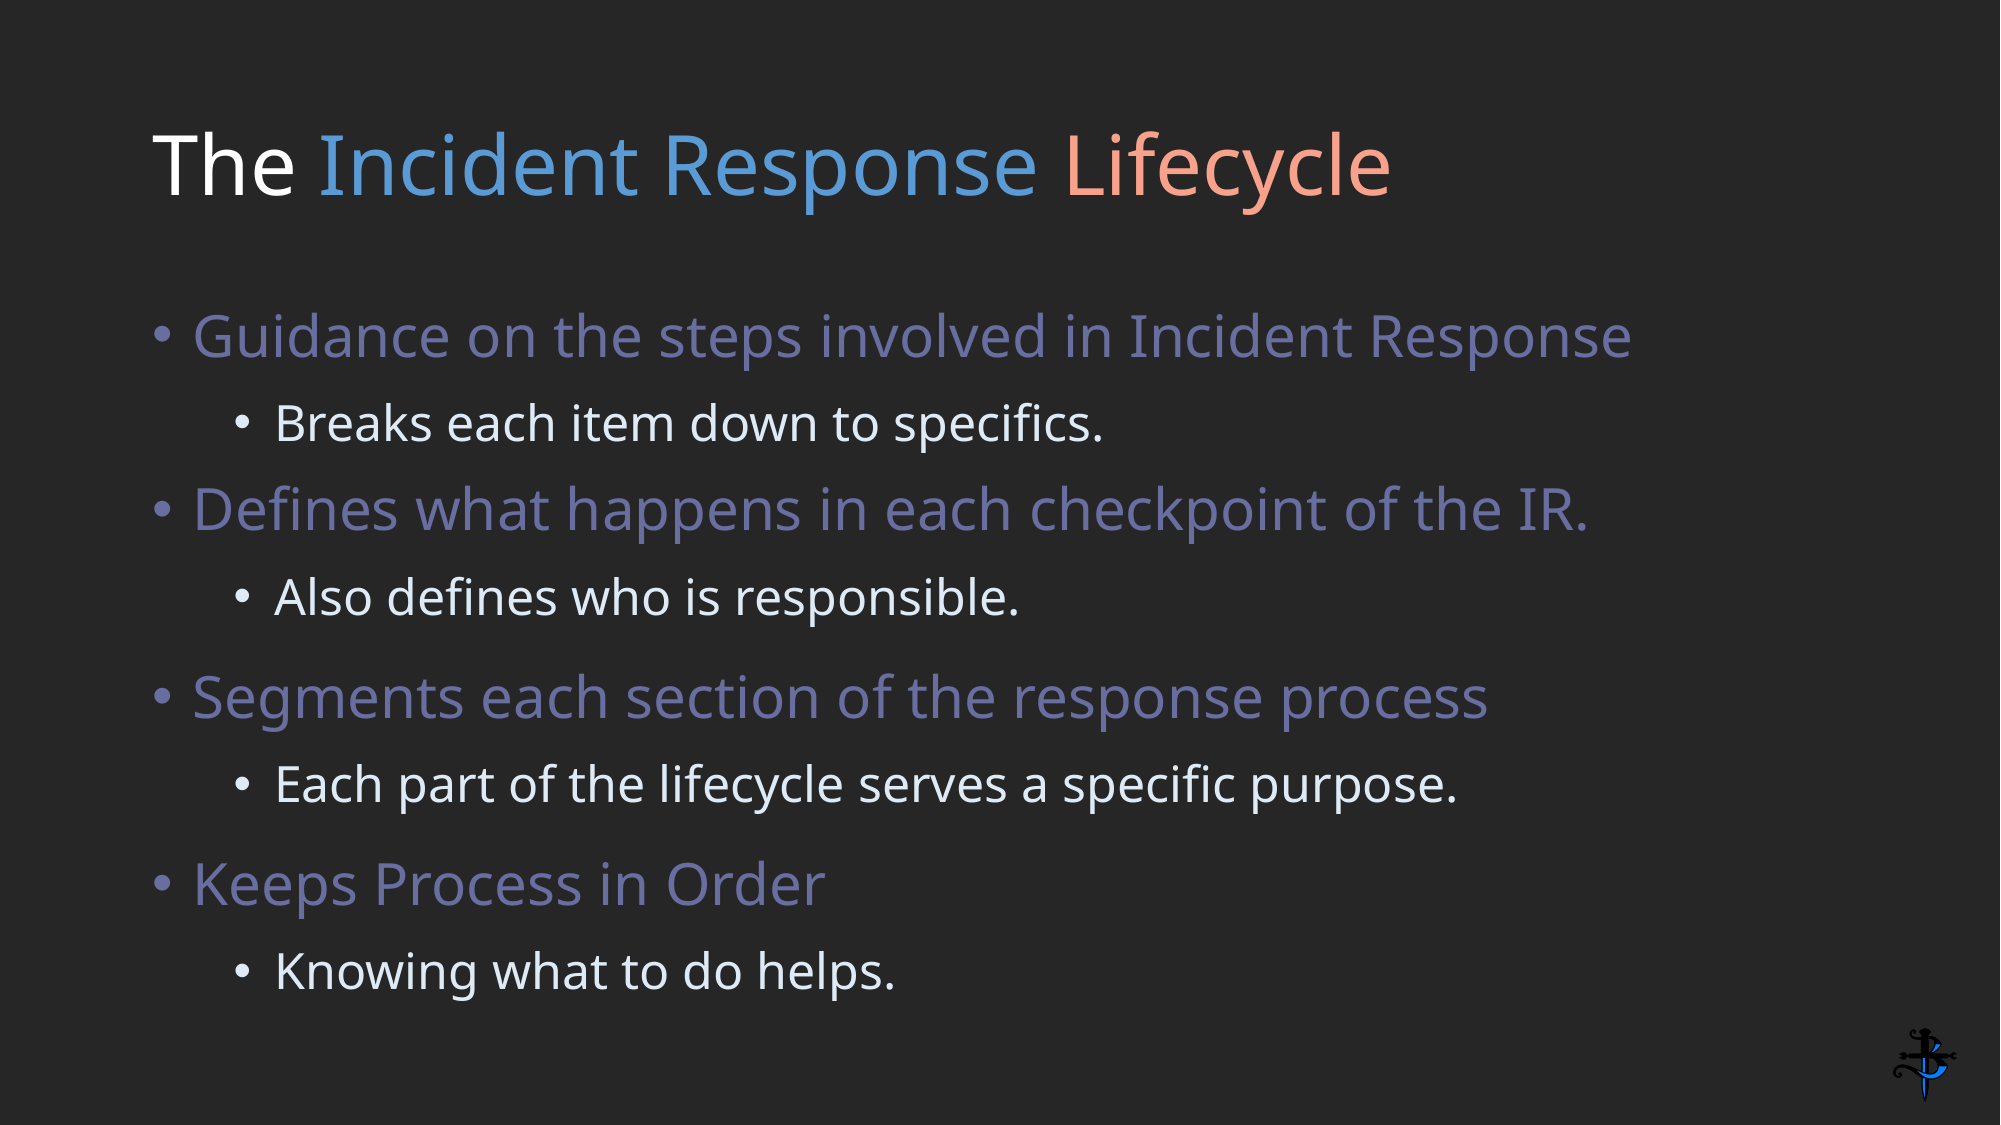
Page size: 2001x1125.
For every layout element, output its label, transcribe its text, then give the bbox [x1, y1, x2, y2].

title The Incident Response Lifecycle [137, 59, 1863, 277]
list Guidance on the steps involved in Incident Response Breaks each item down to specifics. Defines what happens in each checkpoint of the IR. Also defines who is responsible. Segments each section of the response process Each part of the lifecycle serves a specific purpose. Keeps Process in Order Knowing what to do helps. [137, 277, 1863, 1065]
picture [1862, 1002, 1988, 1125]
